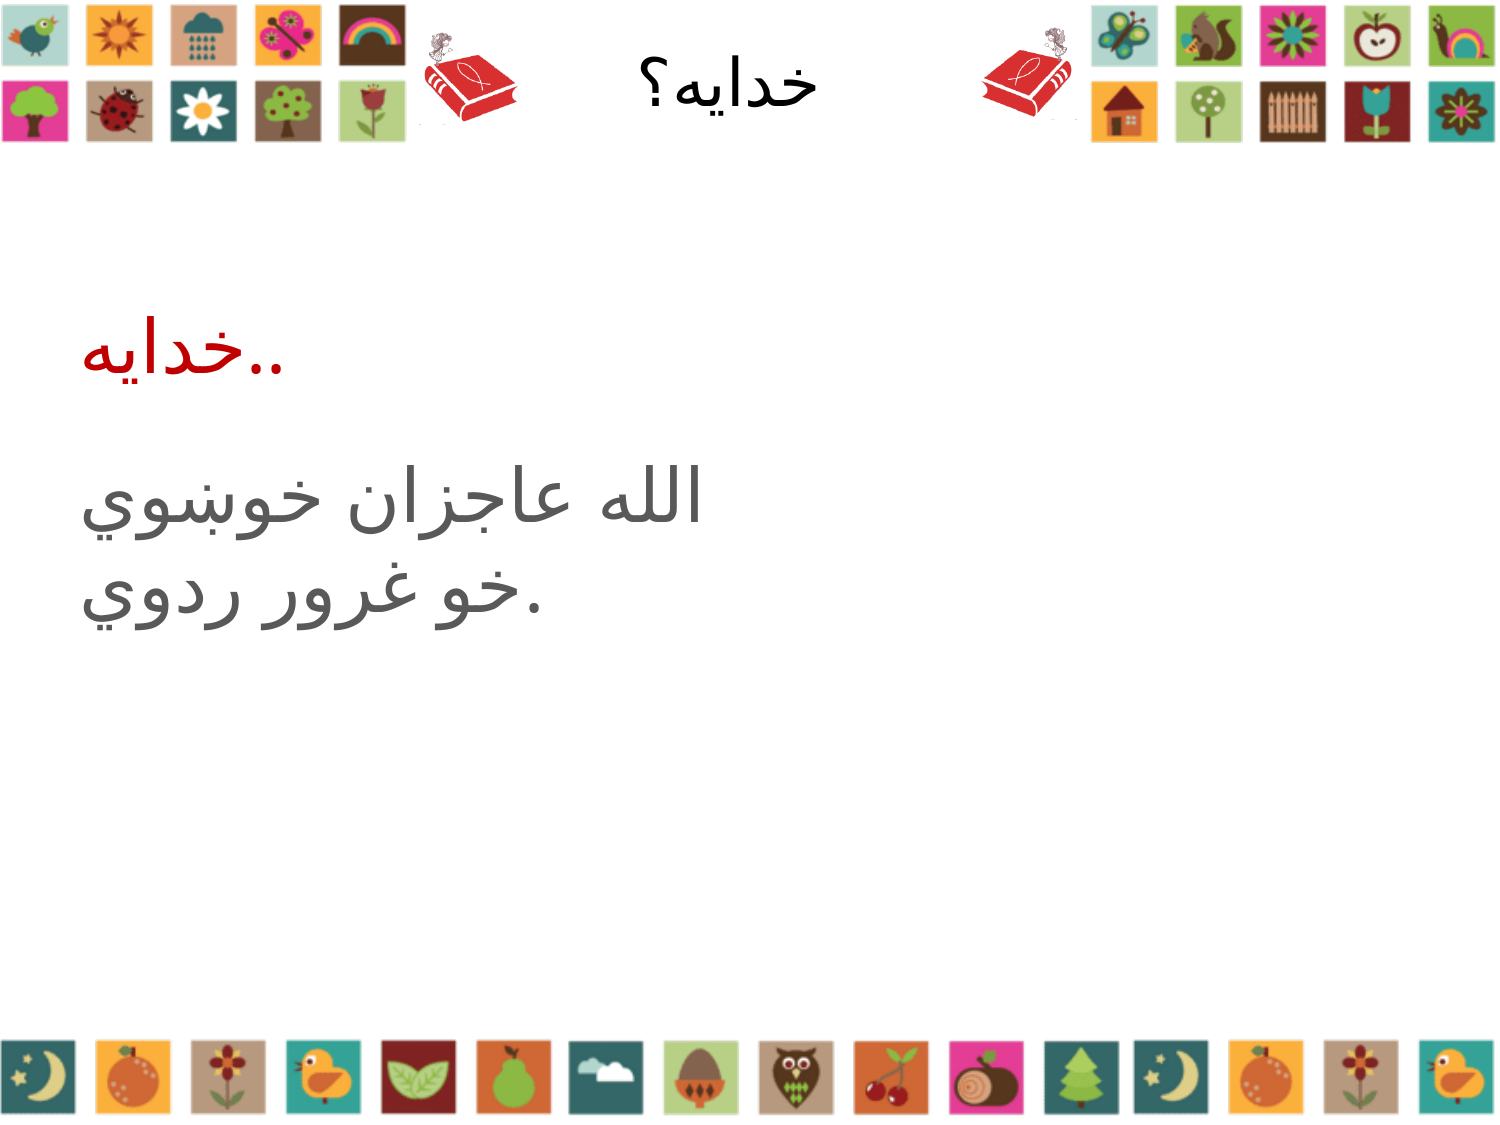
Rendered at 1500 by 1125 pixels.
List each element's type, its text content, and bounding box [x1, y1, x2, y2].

text_box خدایه.. [64, 290, 1412, 396]
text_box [0, 1028, 1500, 1118]
text_box خدایه؟ [553, 32, 1071, 128]
picture [0, 3, 550, 150]
text_box الله عاجزان خوښوي خو غرور ردوي. [64, 440, 1412, 635]
picture [950, 3, 1500, 150]
